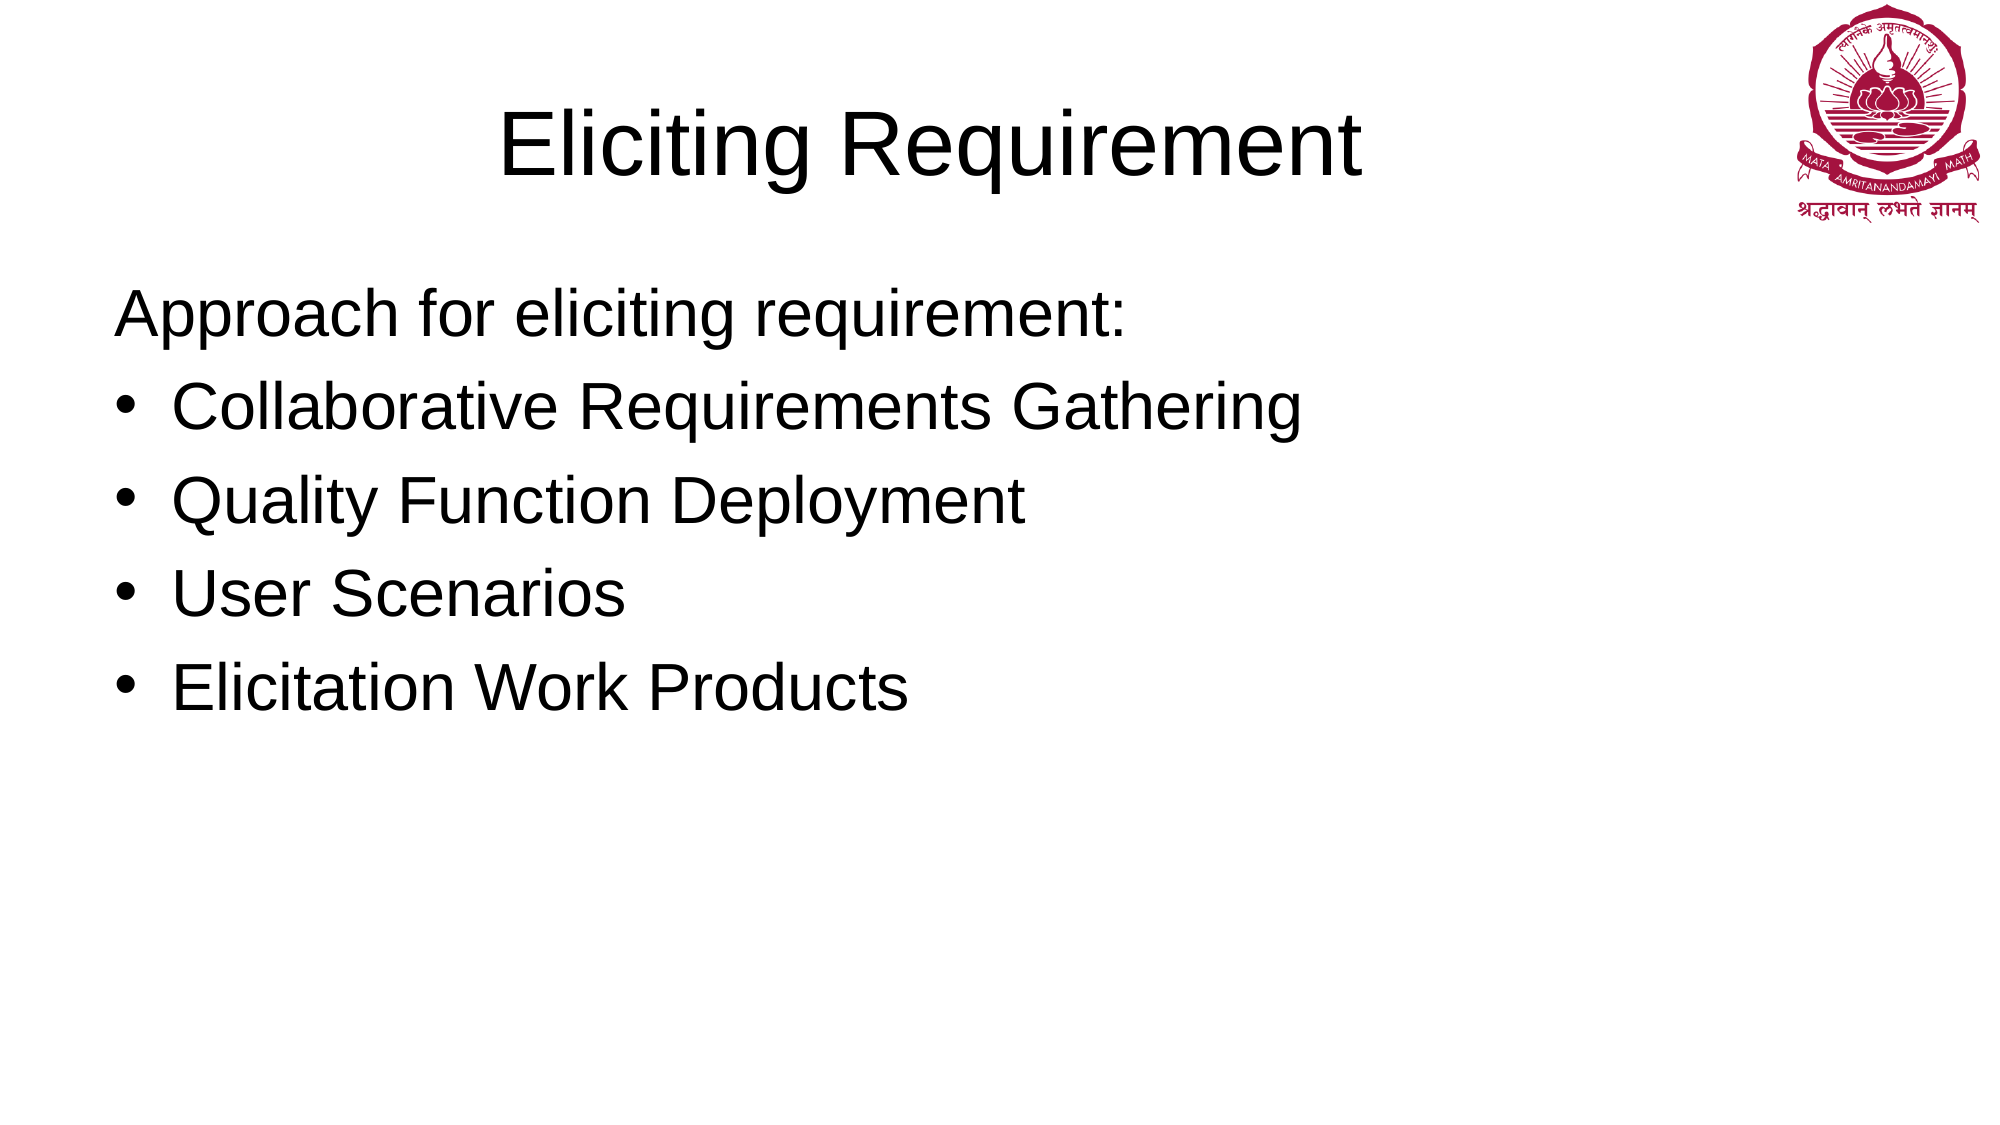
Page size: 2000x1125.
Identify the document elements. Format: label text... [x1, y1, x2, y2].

list Approach for eliciting requirement: Collaborative Requirements Gathering Quality Function Deployment User Scenarios Elicitation Work Products [99, 262, 1900, 1005]
title Eliciting Requirement [99, 45, 1763, 233]
picture [1776, 1, 2000, 225]
